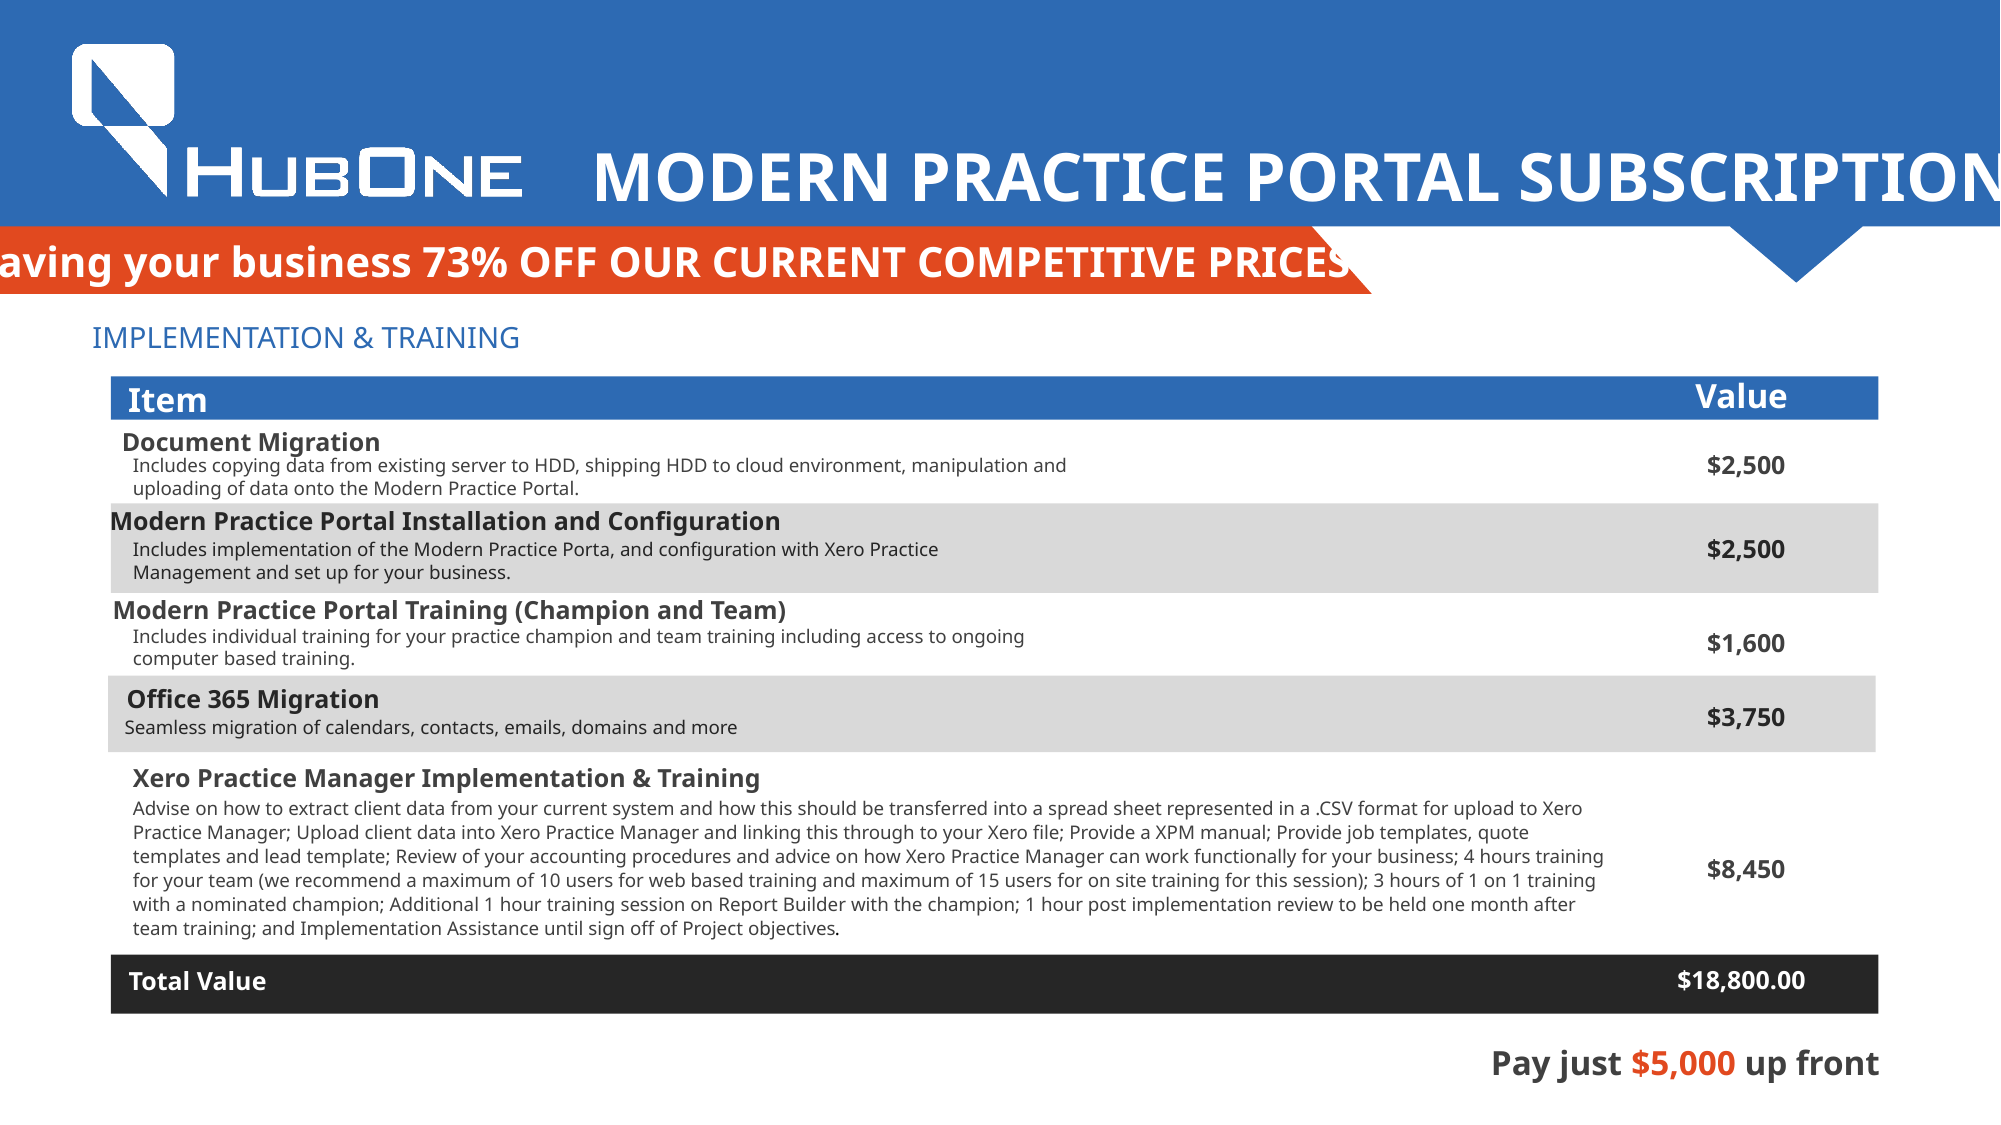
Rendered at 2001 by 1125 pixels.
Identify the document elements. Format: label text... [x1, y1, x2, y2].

text_box [110, 954, 1879, 1015]
text_box Modern Practice Portal Training (Champion and Team) [98, 586, 803, 632]
text_box IMPLEMENTATION & TRAINING [77, 311, 536, 362]
text_box Value [1556, 368, 1928, 423]
text_box $18,800.00 [1662, 957, 1821, 1002]
text_box Document Migration [107, 419, 397, 465]
text_box [0, 285, 1375, 296]
text_box [107, 816, 1877, 1047]
text_box $2,500 [1692, 441, 1801, 487]
text_box $3,750 [1692, 693, 1801, 739]
text_box Seamless migration of calendars, contacts, emails, domains and more [109, 708, 752, 746]
text_box MODERN PRACTICE PORTAL SUBSCRIPTION [576, 126, 2000, 222]
text_box Advise on how to extract client data from your current system and how this should be transferred into a spread sheet represented in a .CSV format for upload to Xero Practice Manager; Upload client data into Xero Practice Manager and linking this through to your Xero file; Provide a XPM manual; Provide job templates, quote templates and lead template; Review of your accounting procedures and advice on how Xero Practice Manager can work functionally for your business; 4 hours training for your team (we recommend a maximum of 10 users for web based training and maximum of 15 users for on site training for this session); 3 hours of 1 on 1 training with a nominated champion; Additional 1 hour training session on Report Builder with the champion; 1 hour post implementation review to be held one month after team training; and Implementation Assistance until sign off of Project objectives. [118, 787, 1620, 947]
text_box $8,450 [1692, 846, 1801, 891]
text_box Item [113, 371, 223, 419]
text_box Includes copying data from existing server to HDD, shipping HDD to cloud environment, manipulation and uploading of data onto the Modern Practice Portal. [118, 446, 1119, 507]
text_box Pay just $5,000 up front [1476, 1035, 1904, 1090]
text_box Includes implementation of the Modern Practice Porta, and configuration with Xero Practice Management and set up for your business. [118, 530, 1119, 591]
text_box [223, 375, 1556, 421]
text_box Modern Practice Portal Installation and Configuration [94, 498, 797, 544]
text_box Includes individual training for your practice champion and team training including access to ongoing computer based training. [118, 617, 1119, 677]
text_box Xero Practice Manager Implementation & Training [118, 755, 884, 787]
text_box [797, 502, 1879, 594]
text_box $2,500 [1692, 526, 1801, 572]
text_box [110, 544, 118, 586]
text_box [0, 0, 2000, 284]
text_box Saving your business 73% OFF OUR CURRENT COMPETITIVE PRICES [0, 228, 1366, 293]
text_box Office 365 Migration [111, 676, 395, 708]
text_box [107, 675, 1877, 753]
text_box Total Value [114, 958, 282, 1004]
text_box $1,600 [1692, 619, 1801, 665]
picture [72, 44, 522, 197]
